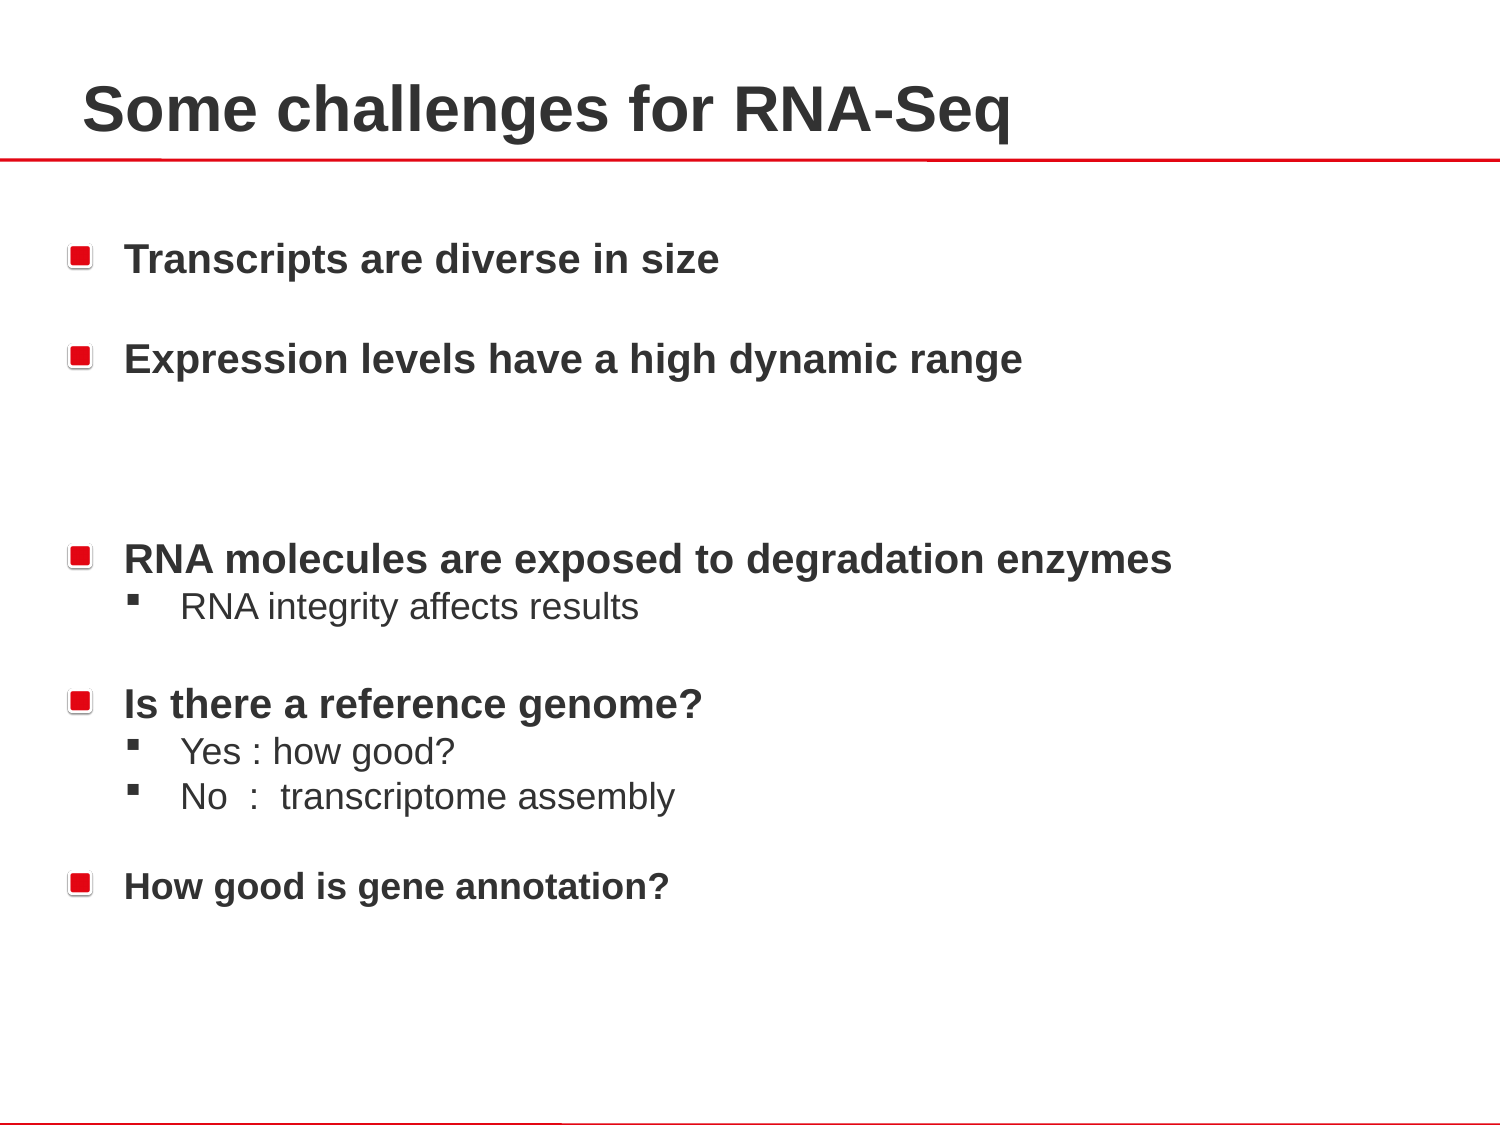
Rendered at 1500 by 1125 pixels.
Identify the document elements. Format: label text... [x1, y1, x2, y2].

picture [65, 542, 95, 572]
picture [65, 687, 95, 717]
picture [65, 242, 95, 272]
text_box Transcripts are diverse in size Expression levels have a high dynamic range RNA molecules are exposed to degradation enzymes RNA integrity affects results Is there a reference genome? Yes : how good? No : transcriptome assembly How good is gene annotation? [64, 231, 1482, 1125]
picture [65, 342, 95, 372]
text_box Some challenges for RNA-Seq [82, 66, 1411, 145]
picture [65, 869, 95, 899]
